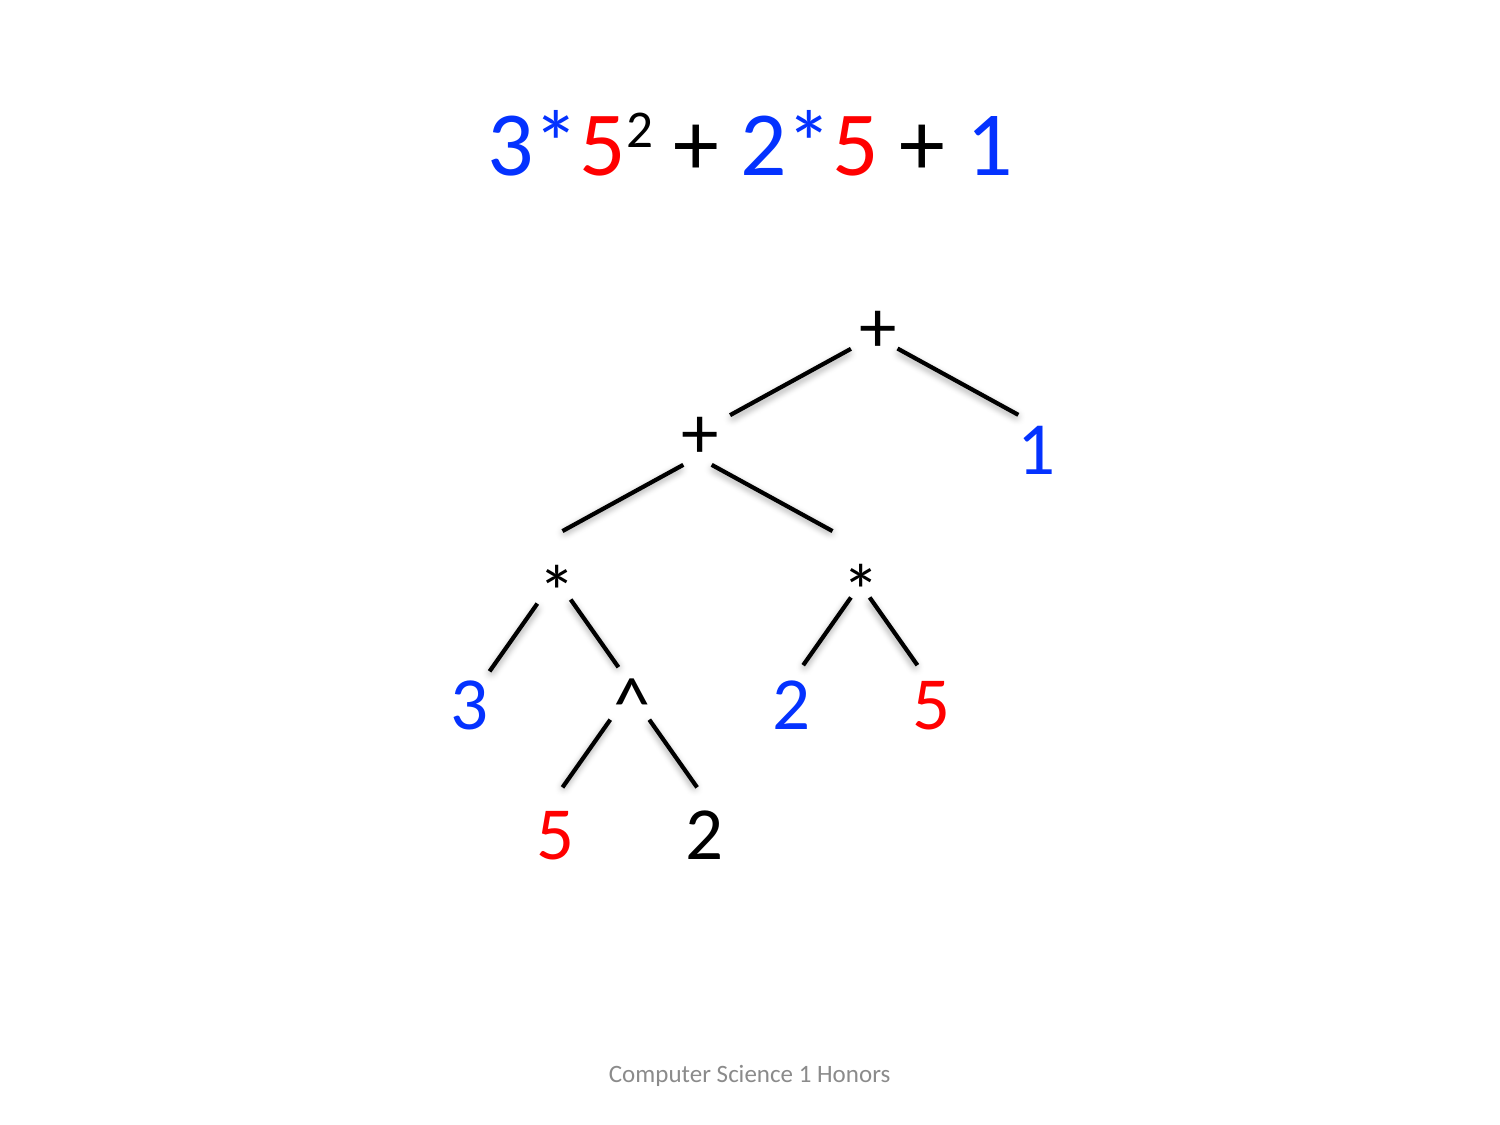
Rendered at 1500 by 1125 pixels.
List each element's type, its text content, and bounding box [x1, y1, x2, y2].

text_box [434, 270, 1072, 884]
title 3*52 + 2*5 + 1 [75, 45, 1425, 233]
footer Computer Science 1 Honors [512, 1042, 988, 1103]
